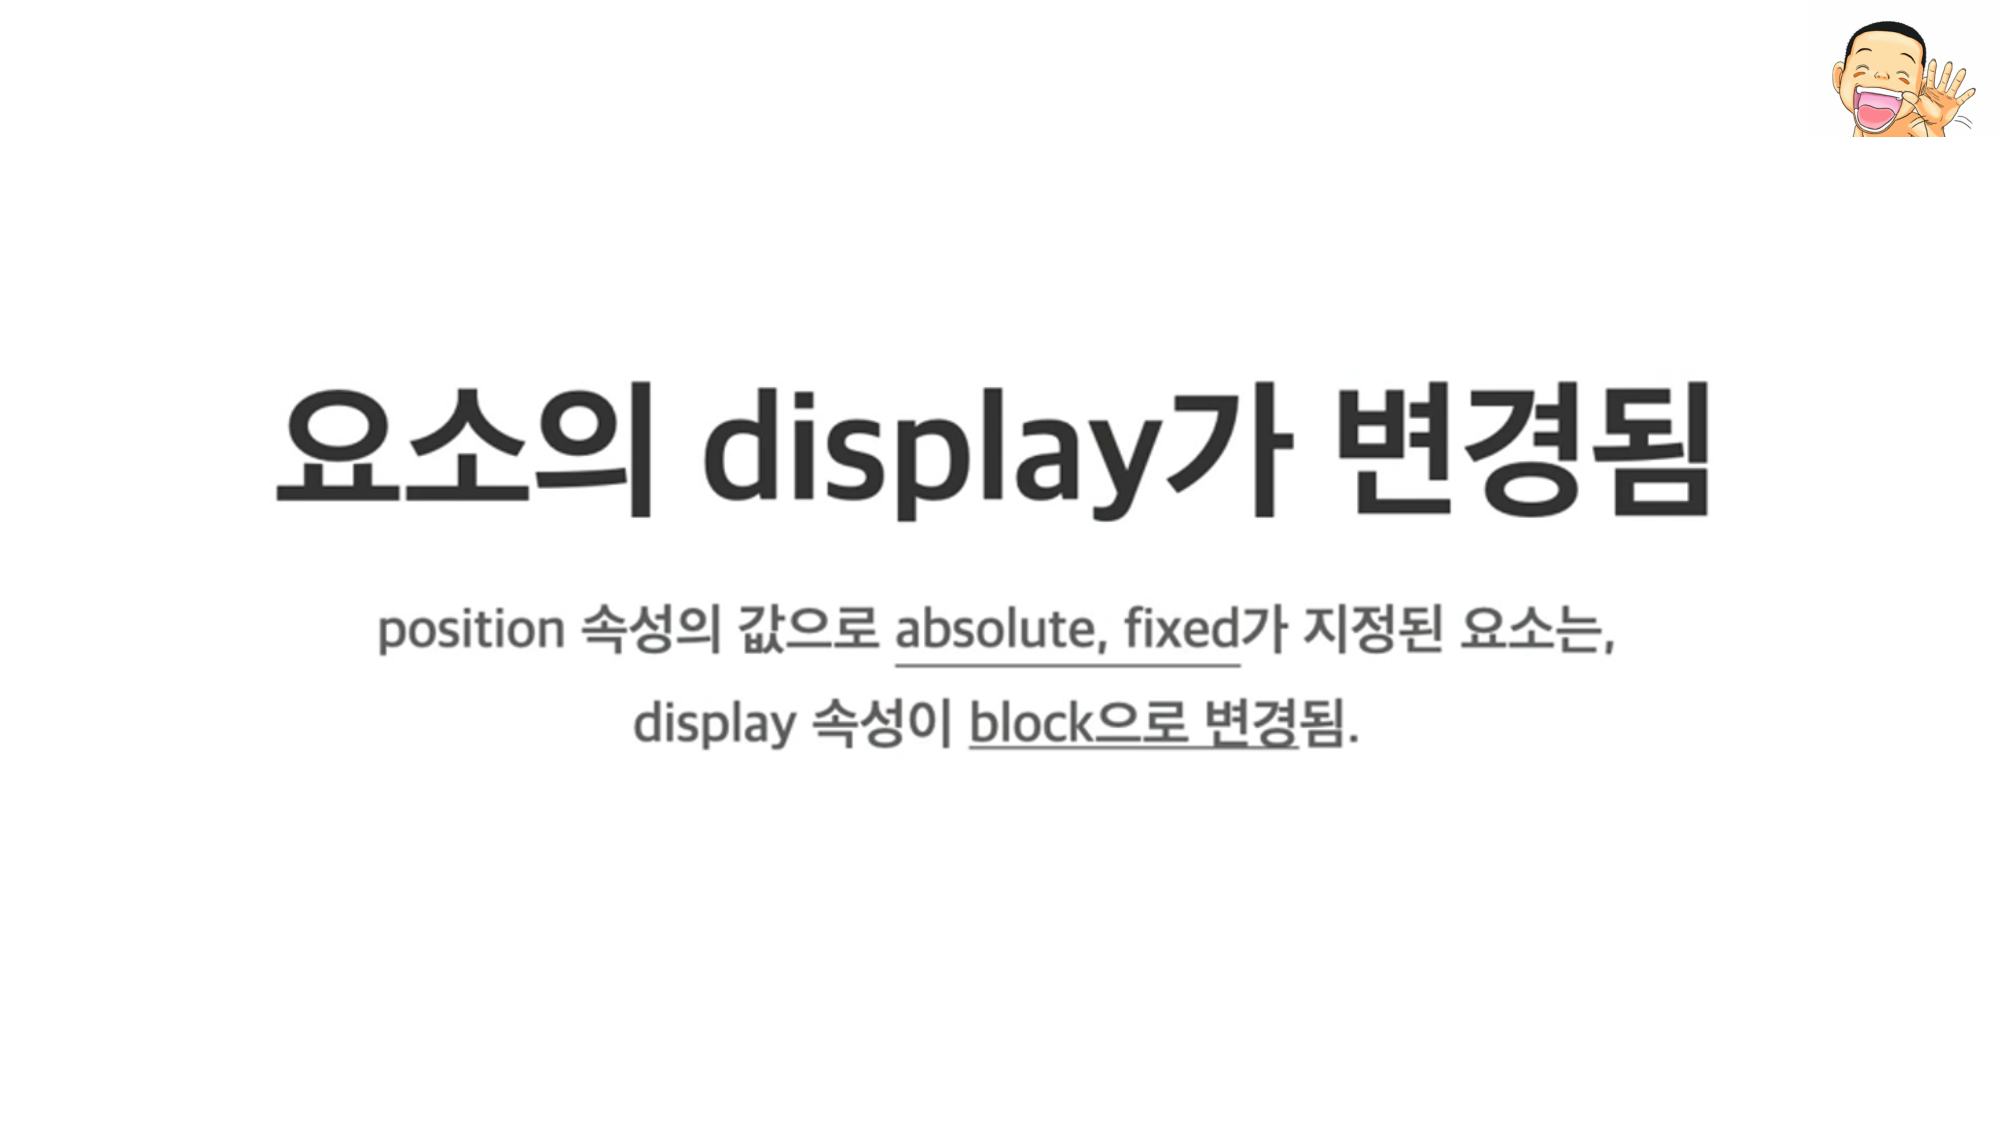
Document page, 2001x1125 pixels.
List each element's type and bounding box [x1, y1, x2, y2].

picture [1808, 0, 2000, 137]
picture [226, 287, 1774, 838]
